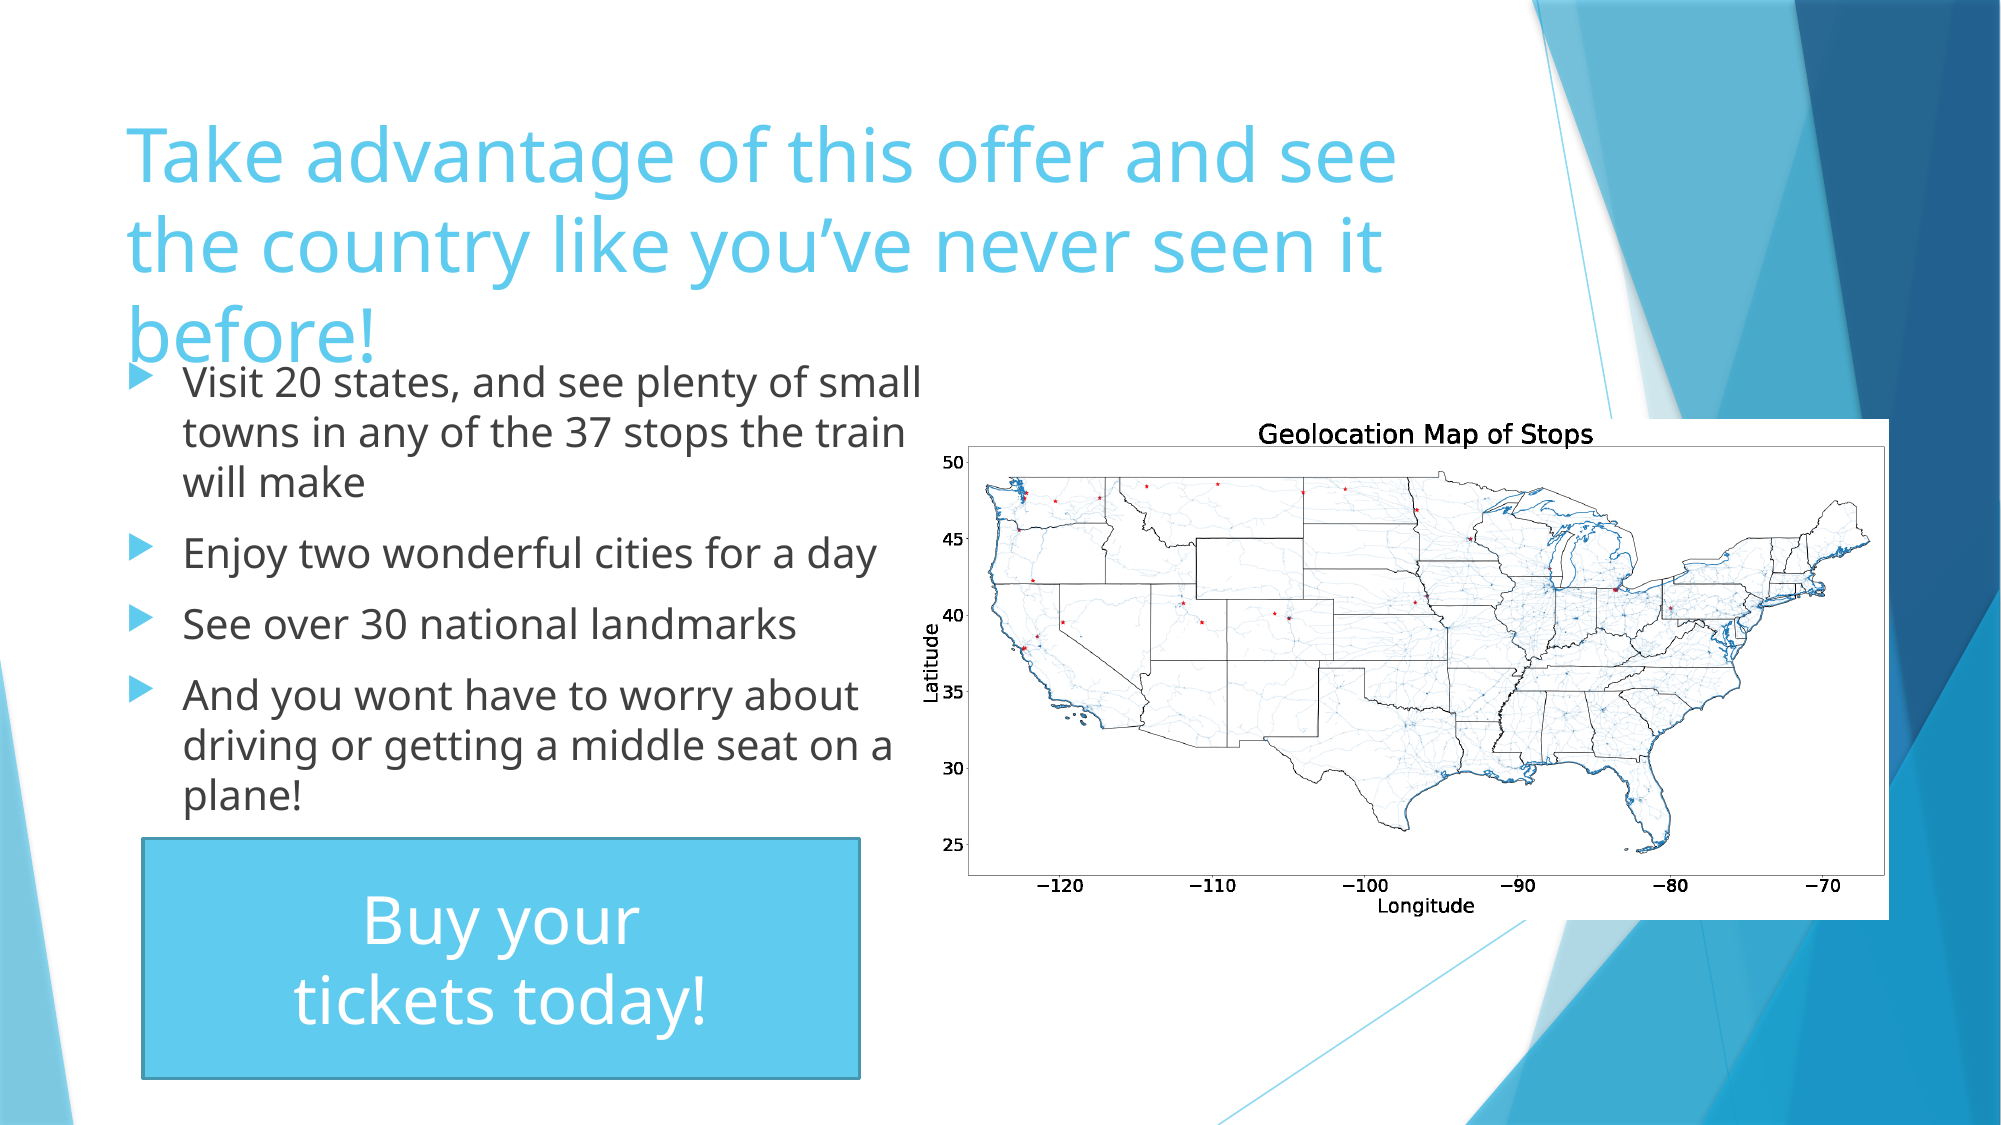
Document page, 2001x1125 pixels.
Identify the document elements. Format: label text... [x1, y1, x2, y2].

list Visit 20 states, and see plenty of small towns in any of the 37 stops the train will make Enjoy two wonderful cities for a day See over 30 national landmarks And you wont have to worry about driving or getting a middle seat on a plane! [111, 348, 958, 992]
text_box [141, 837, 861, 1080]
title Take advantage of this offer and see the country like you’ve never seen it before! [111, 99, 1522, 317]
picture [916, 419, 1890, 920]
text_box Buy your tickets today! [278, 870, 725, 1045]
